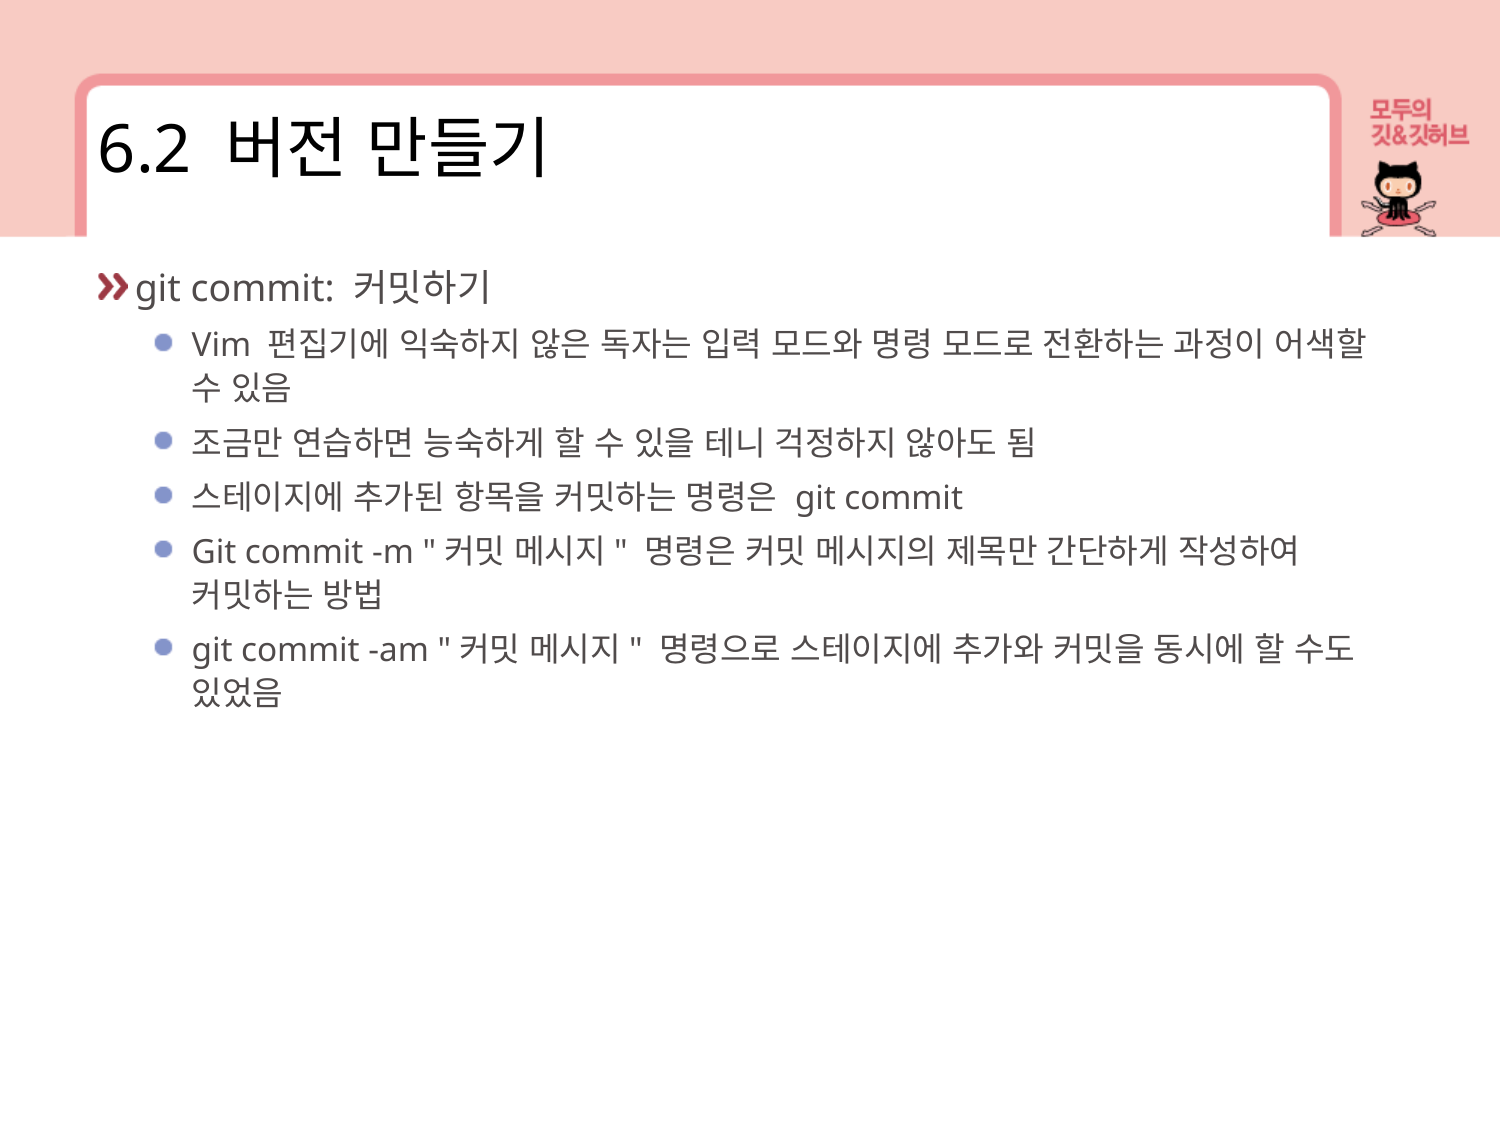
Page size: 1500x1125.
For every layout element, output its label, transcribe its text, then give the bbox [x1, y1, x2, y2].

picture [0, 0, 1500, 1125]
text_box git commit: 커밋하기 Vim 편집기에 익숙하지 않은 독자는 입력 모드와 명령 모드로 전환하는 과정이 어색할 수 있음 조금만 연습하면 능숙하게 할 수 있을 테니 걱정하지 않아도 됨 스테이지에 추가된 항목을 커밋하는 명령은 git commit Git commit -m "커밋 메시지" 명령은 커밋 메시지의 제목만 간단하게 작성하여 커밋하는 방법 git commit -am "커밋 메시지" 명령으로 스테이지에 추가와 커밋을 동시에 할 수도 있었음 [82, 252, 1413, 1067]
text_box 6.2 버전 만들기 [82, 61, 1413, 193]
